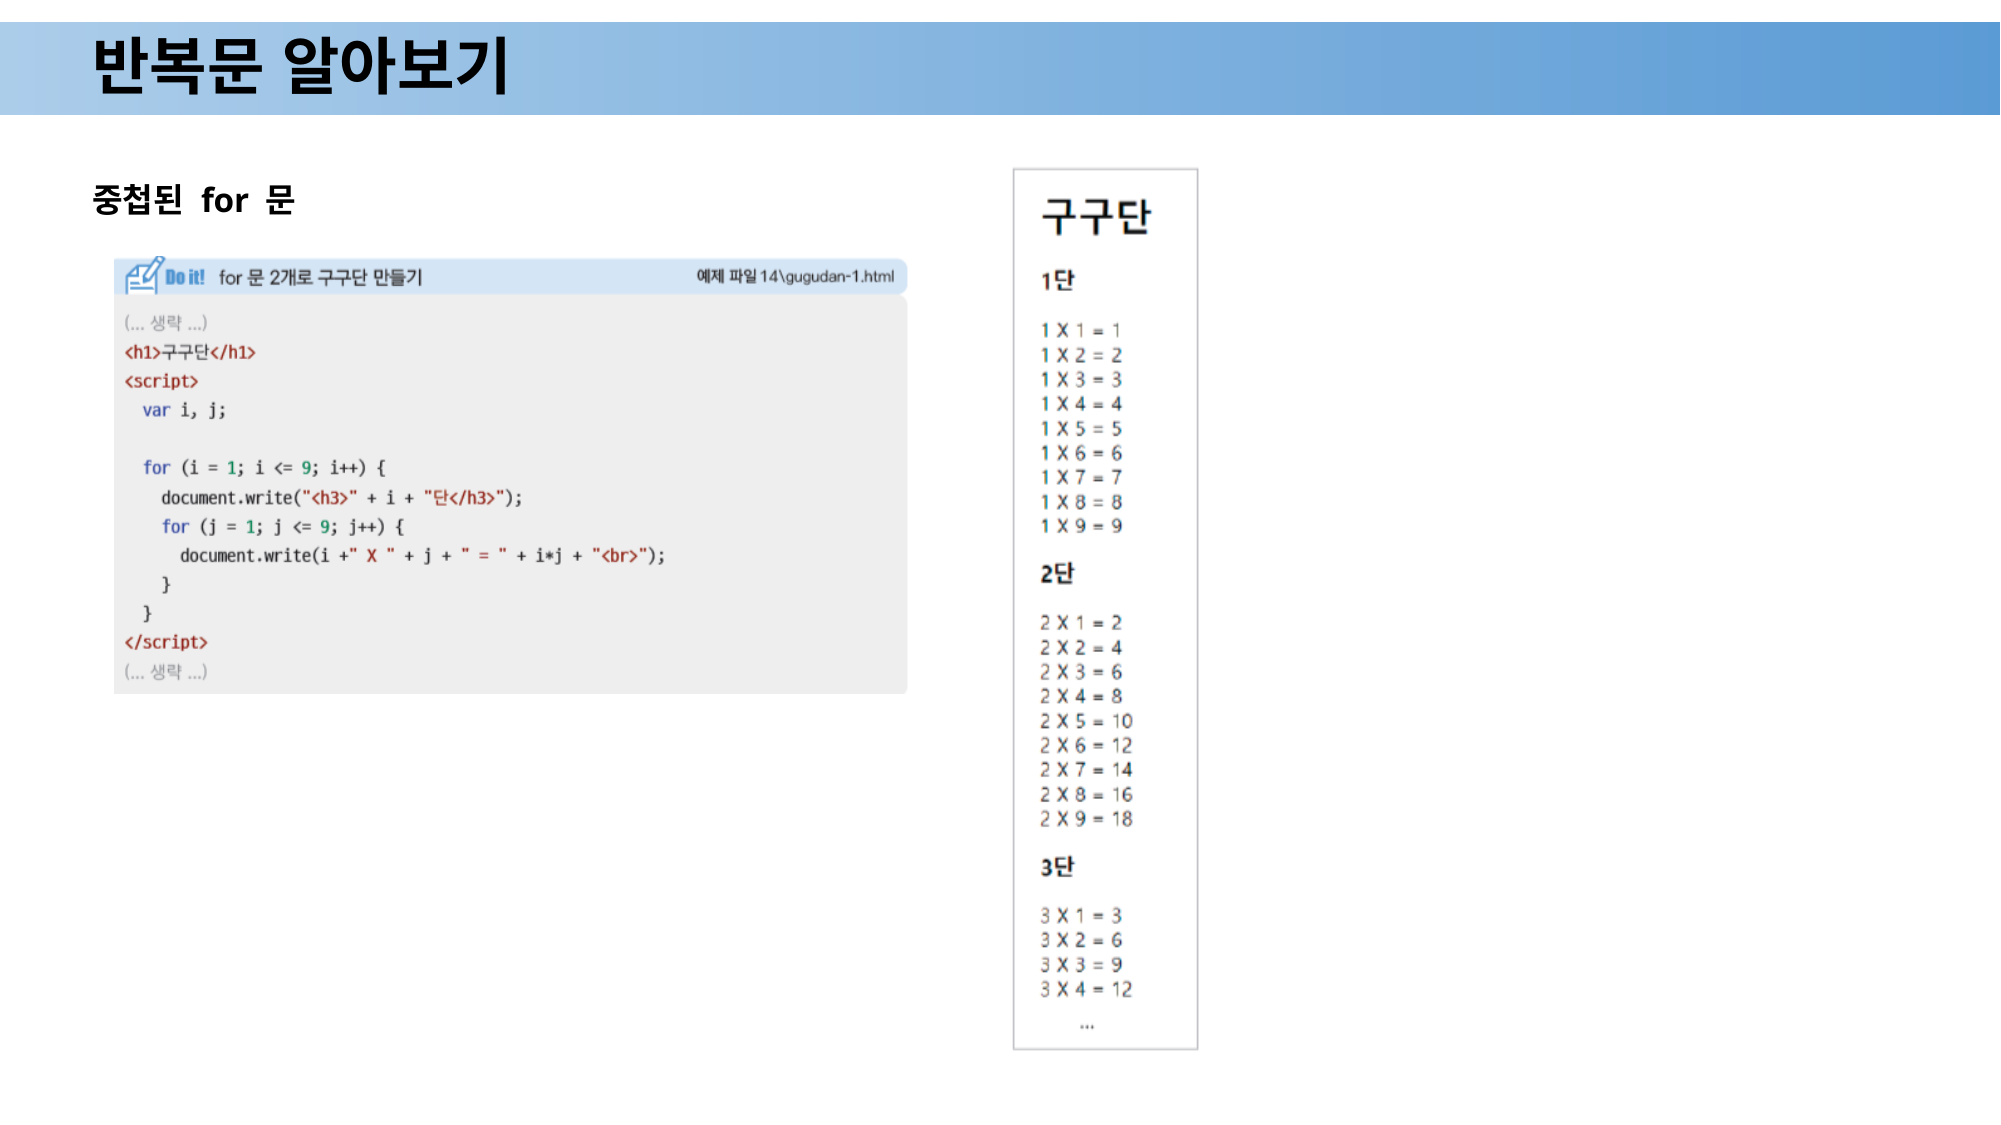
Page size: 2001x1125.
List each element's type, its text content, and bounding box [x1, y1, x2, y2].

text_box 중첩된 for 문 [77, 171, 640, 227]
title 반복문 알아보기 [77, 22, 1569, 116]
picture [114, 256, 910, 694]
picture [999, 158, 1216, 1060]
